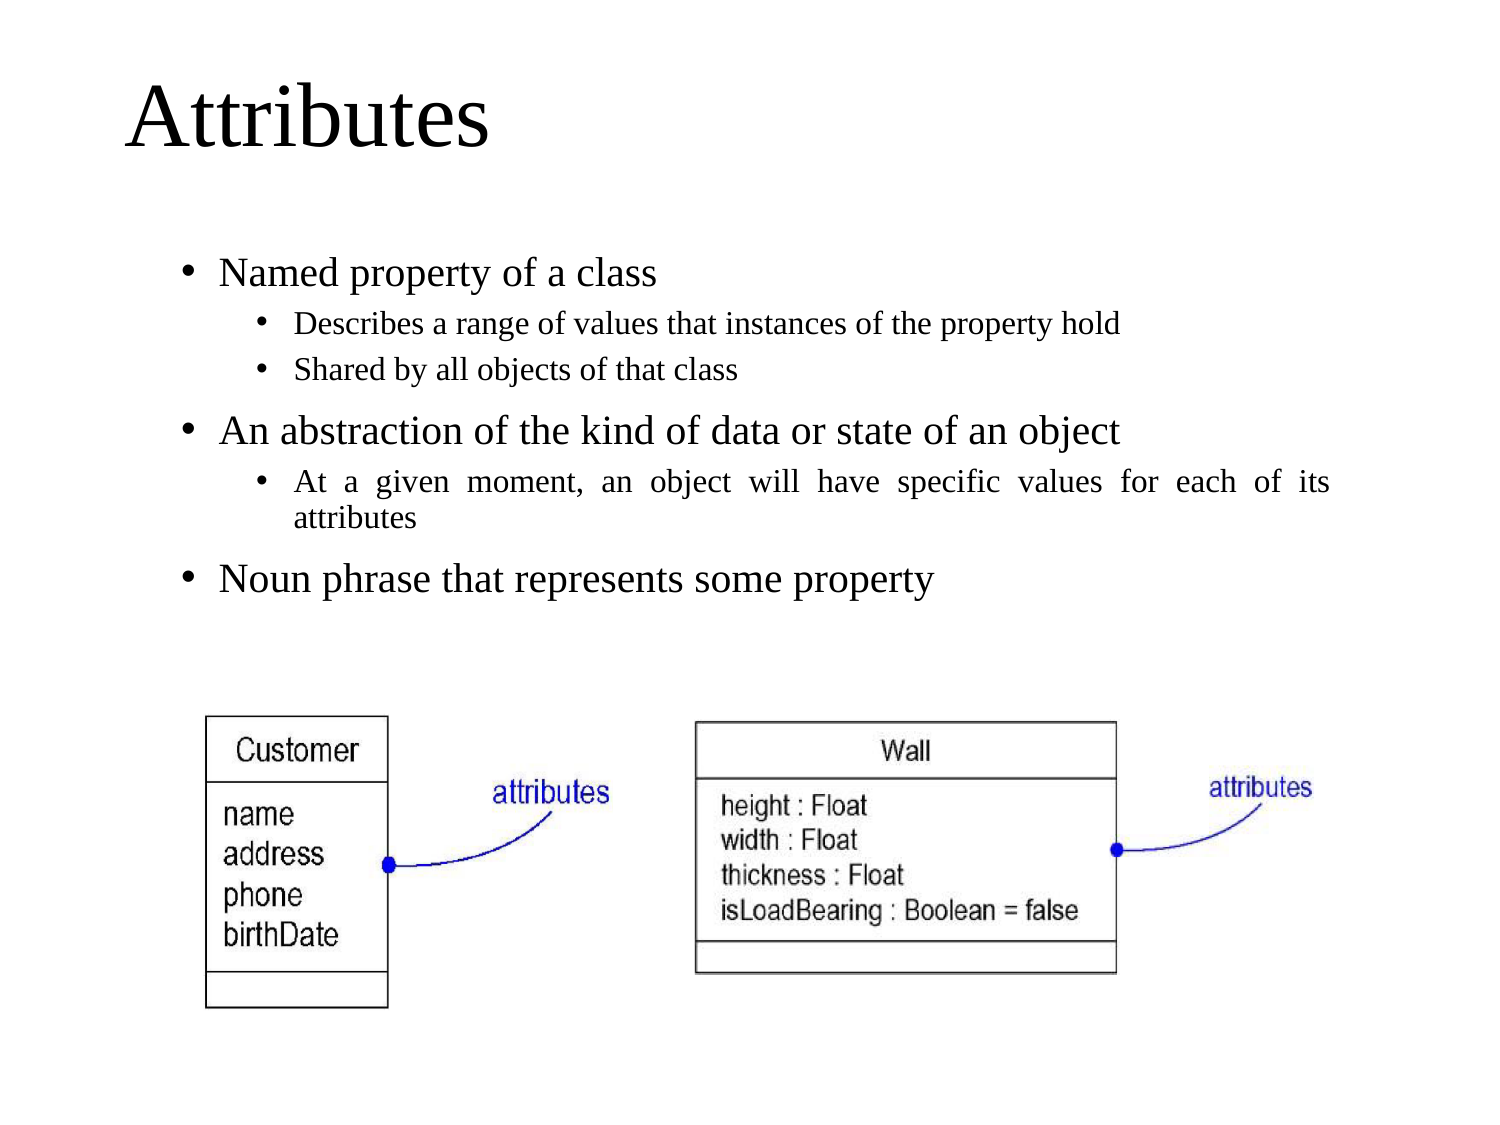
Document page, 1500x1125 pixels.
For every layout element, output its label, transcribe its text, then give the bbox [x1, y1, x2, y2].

picture [198, 712, 613, 1011]
picture [674, 698, 1321, 980]
list Named property of a class Describes a range of values that instances of the property hold Shared by all objects of that class An abstraction of the kind of data or state of an object At a given moment, an object will have specific values for each of its attributes Noun phrase that represents some property [166, 242, 1348, 800]
title Attributes [109, 8, 1404, 226]
